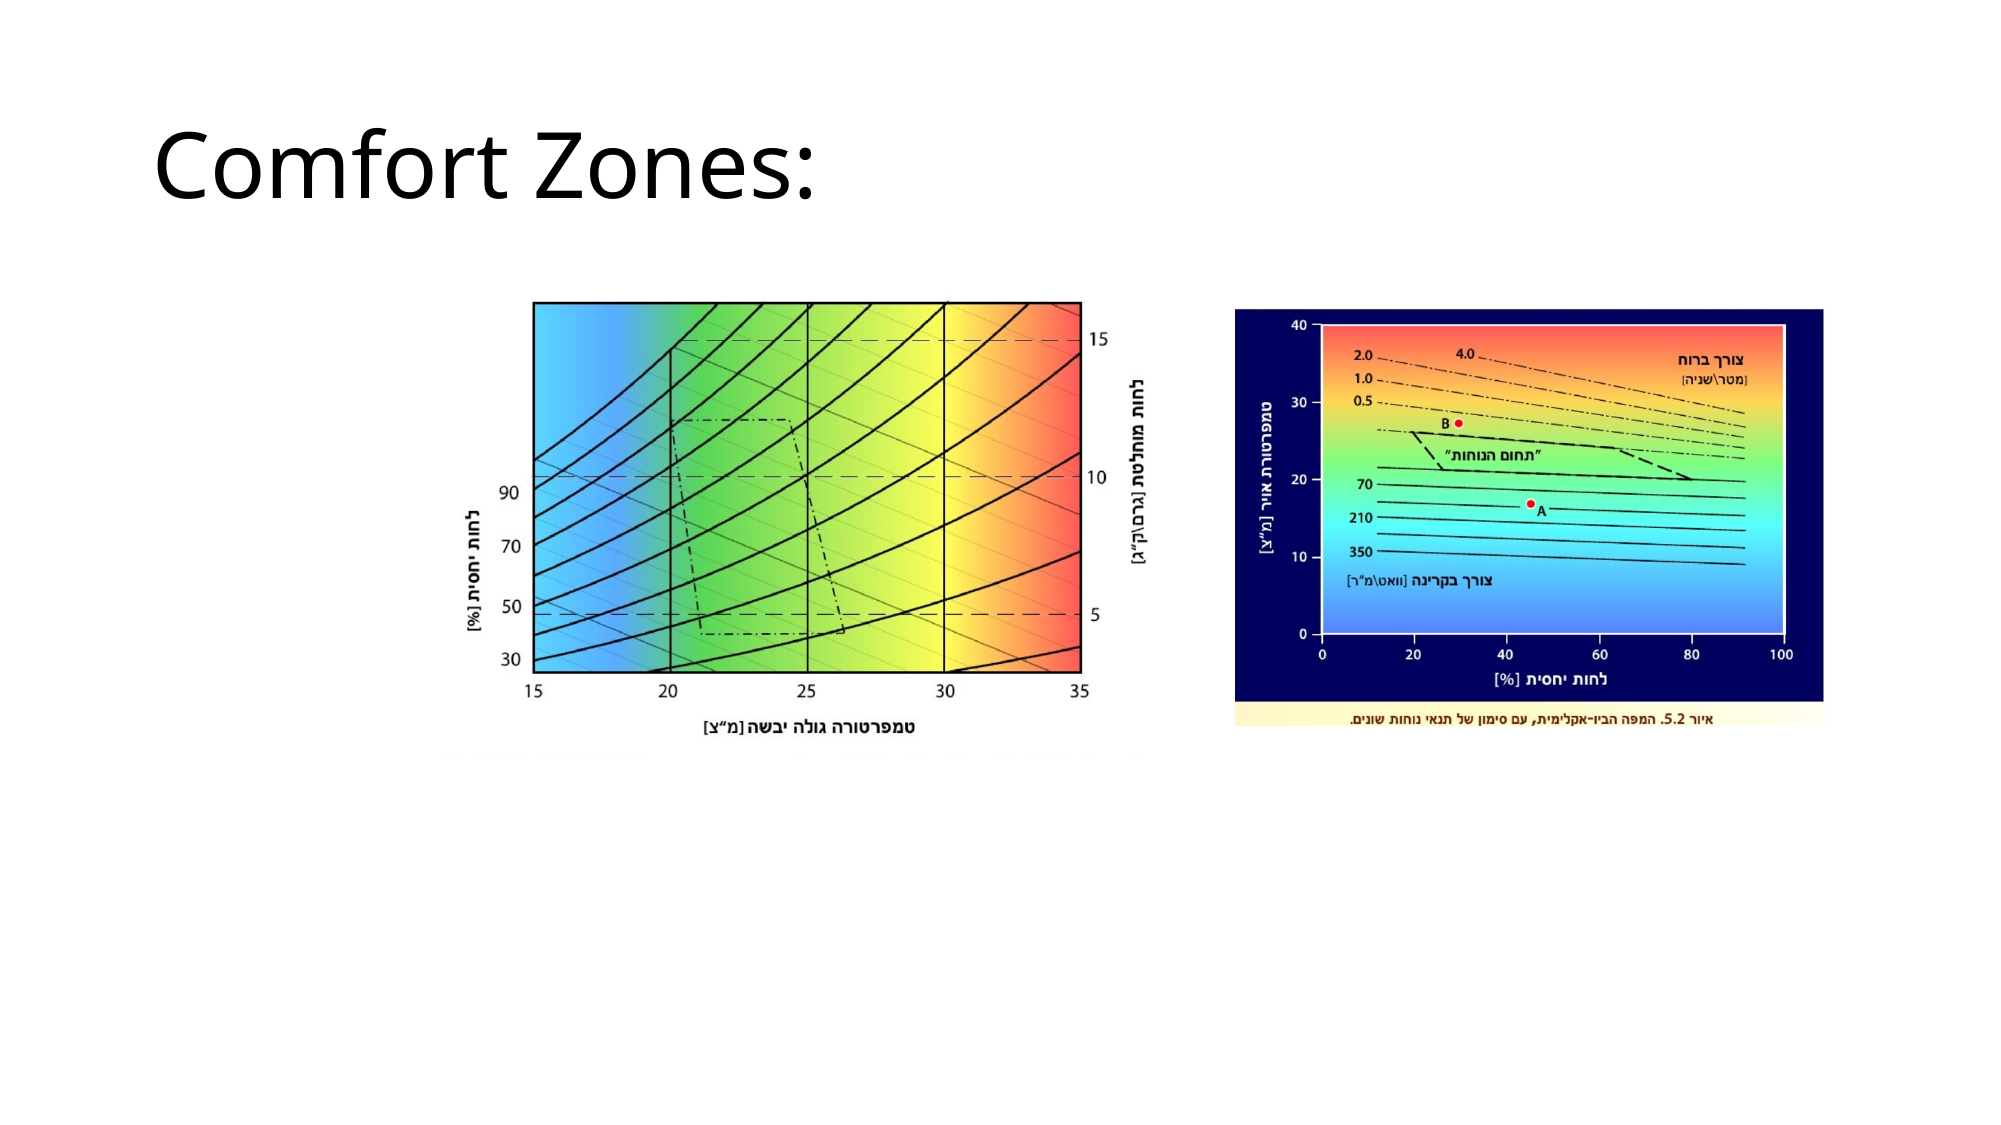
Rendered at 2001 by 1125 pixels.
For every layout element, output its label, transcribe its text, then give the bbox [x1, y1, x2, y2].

picture [443, 278, 1164, 756]
title Comfort Zones: [137, 59, 1863, 278]
picture [1235, 308, 1825, 726]
